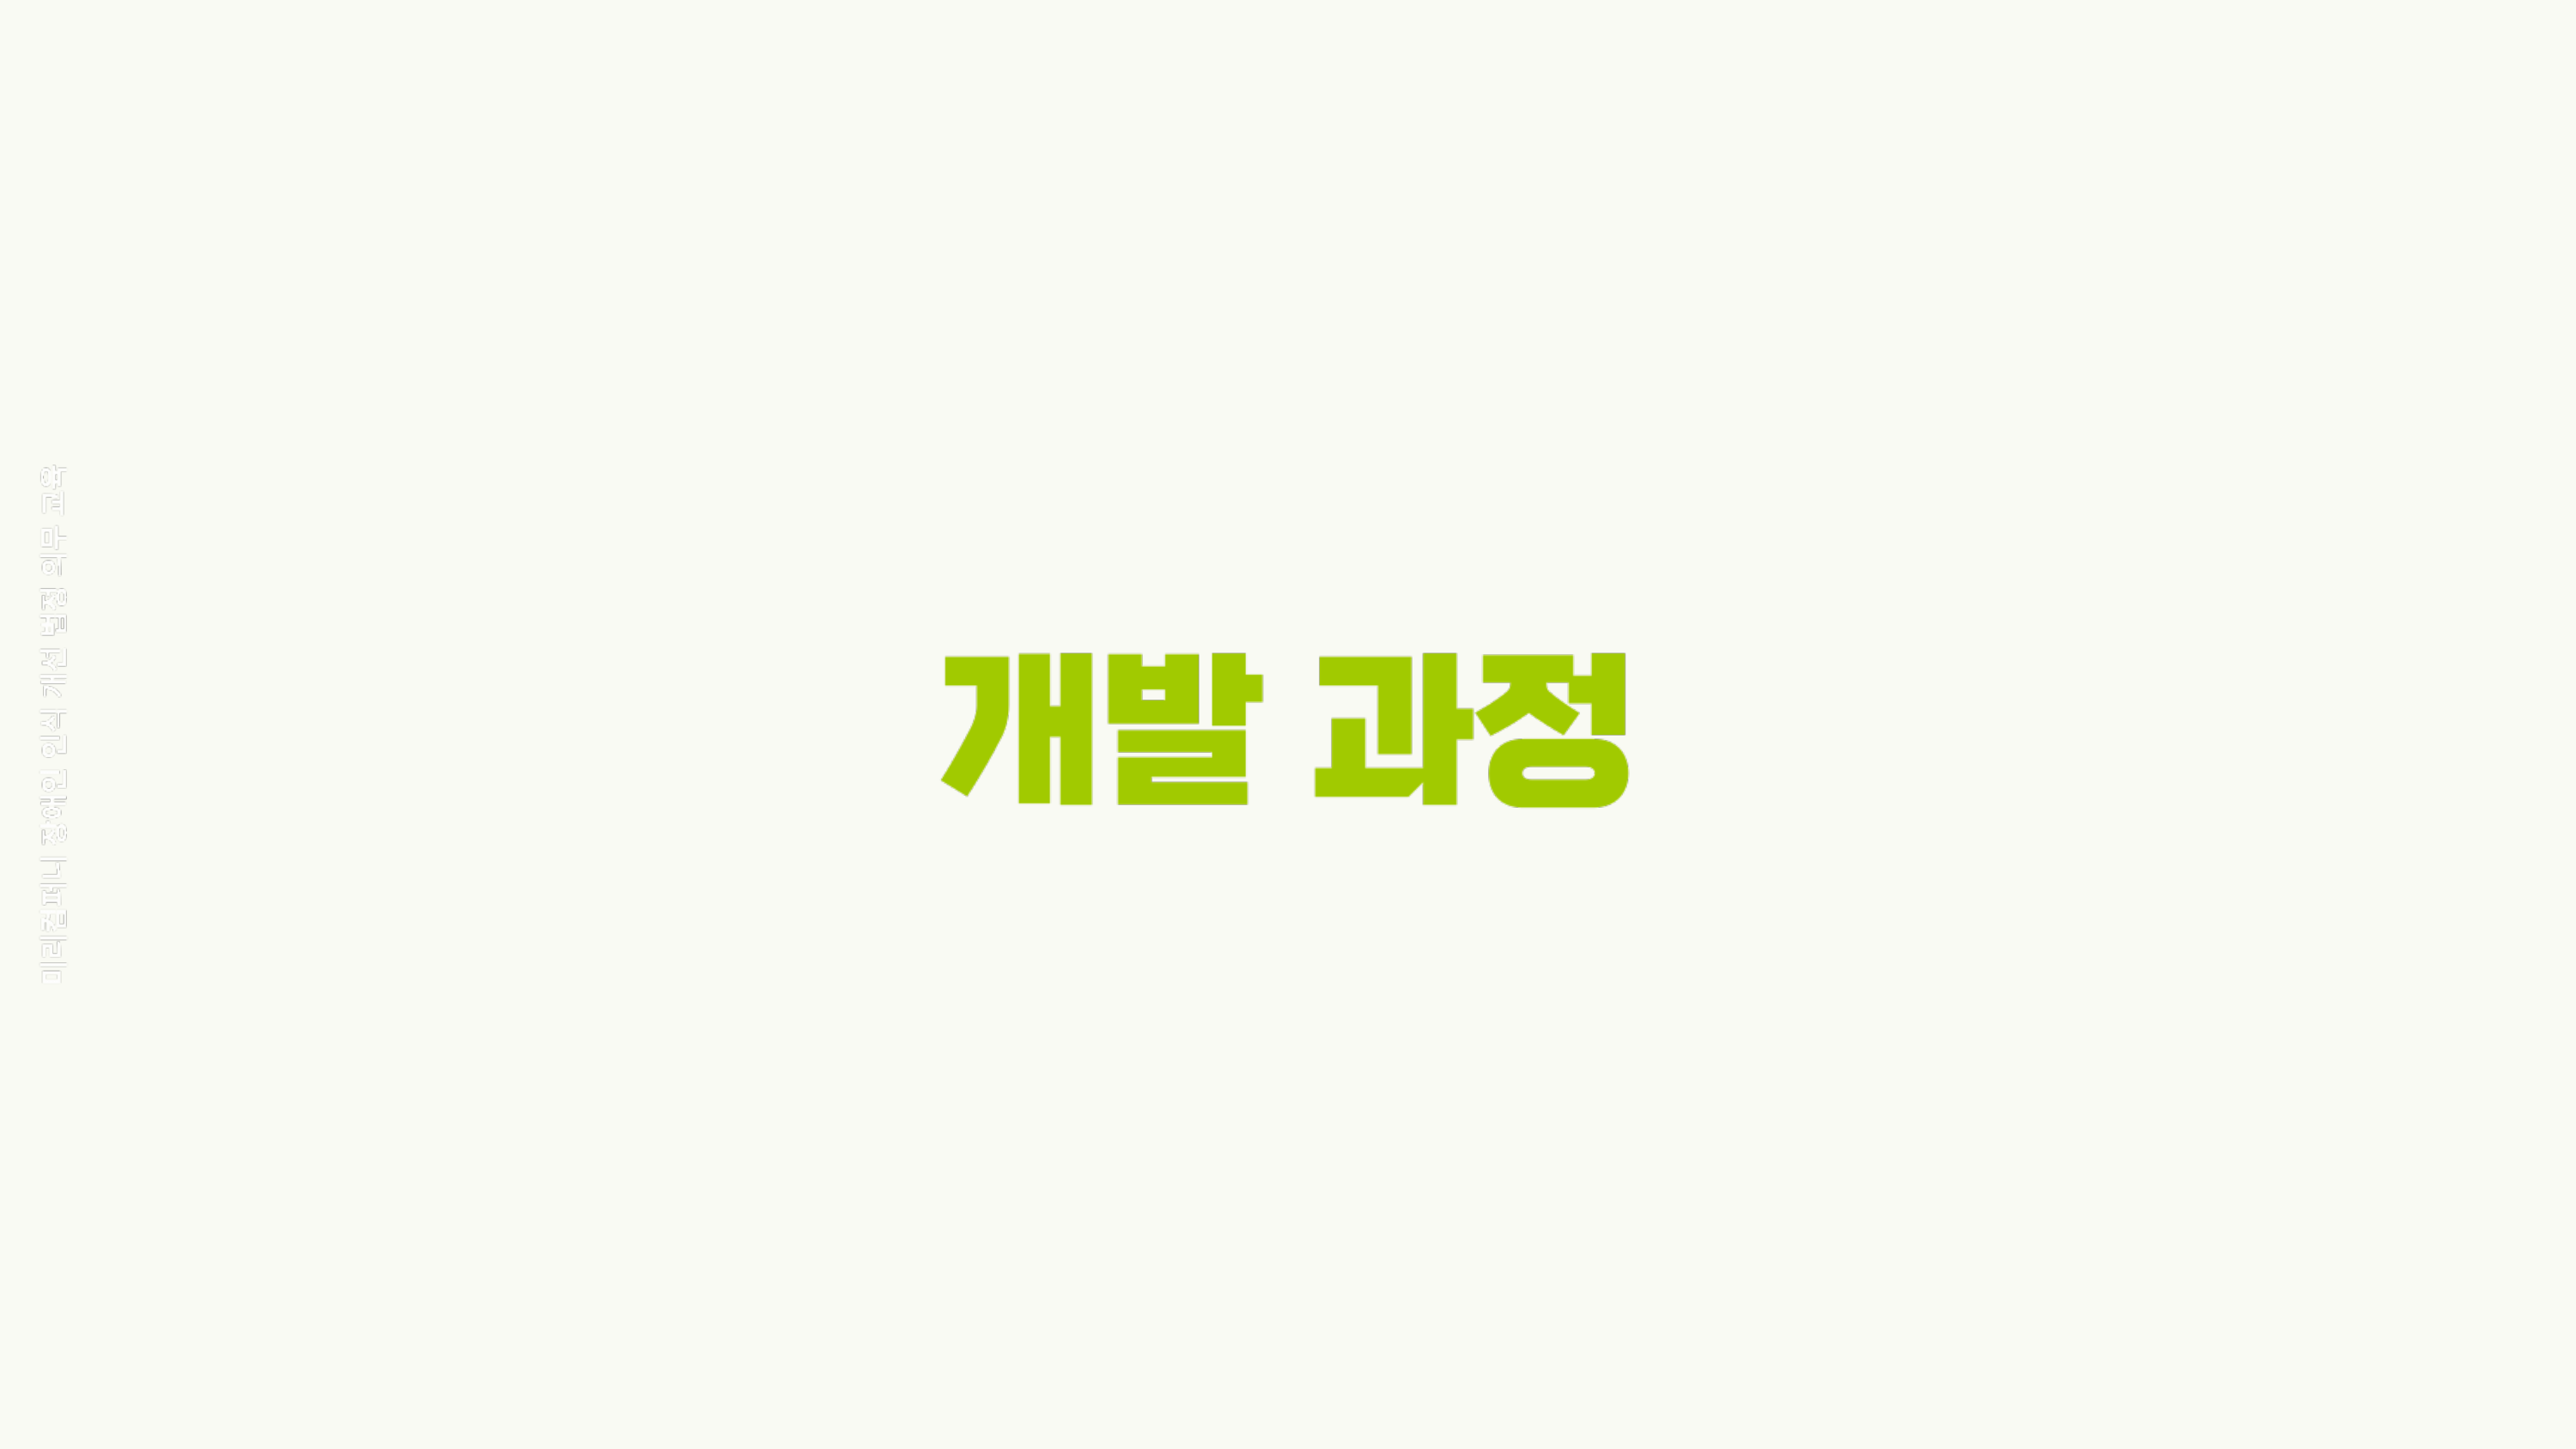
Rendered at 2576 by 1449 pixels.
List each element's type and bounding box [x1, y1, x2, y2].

picture [0, 452, 366, 1073]
picture [511, 562, 1710, 888]
